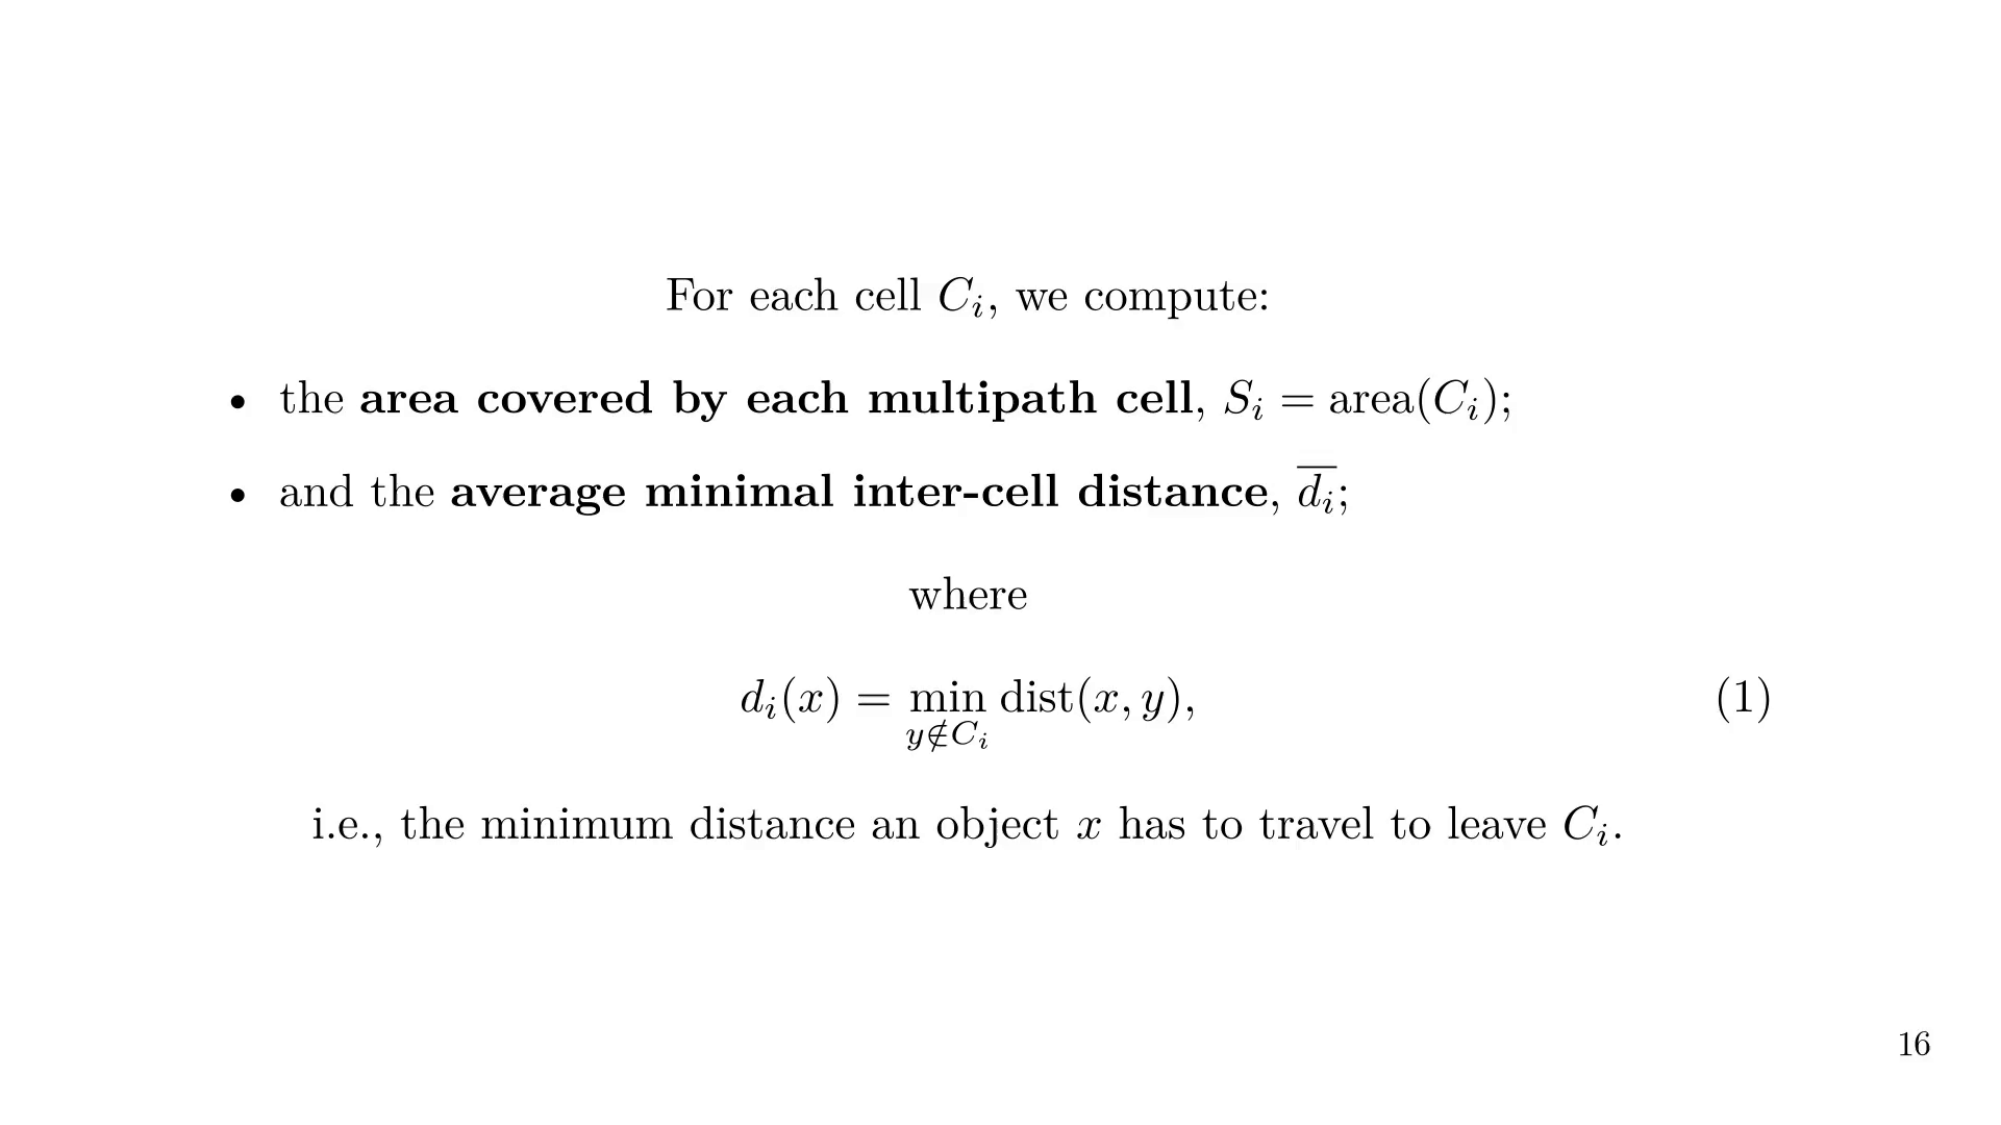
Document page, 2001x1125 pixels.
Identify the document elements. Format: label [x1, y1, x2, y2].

text_box [0, 0, 2000, 1125]
